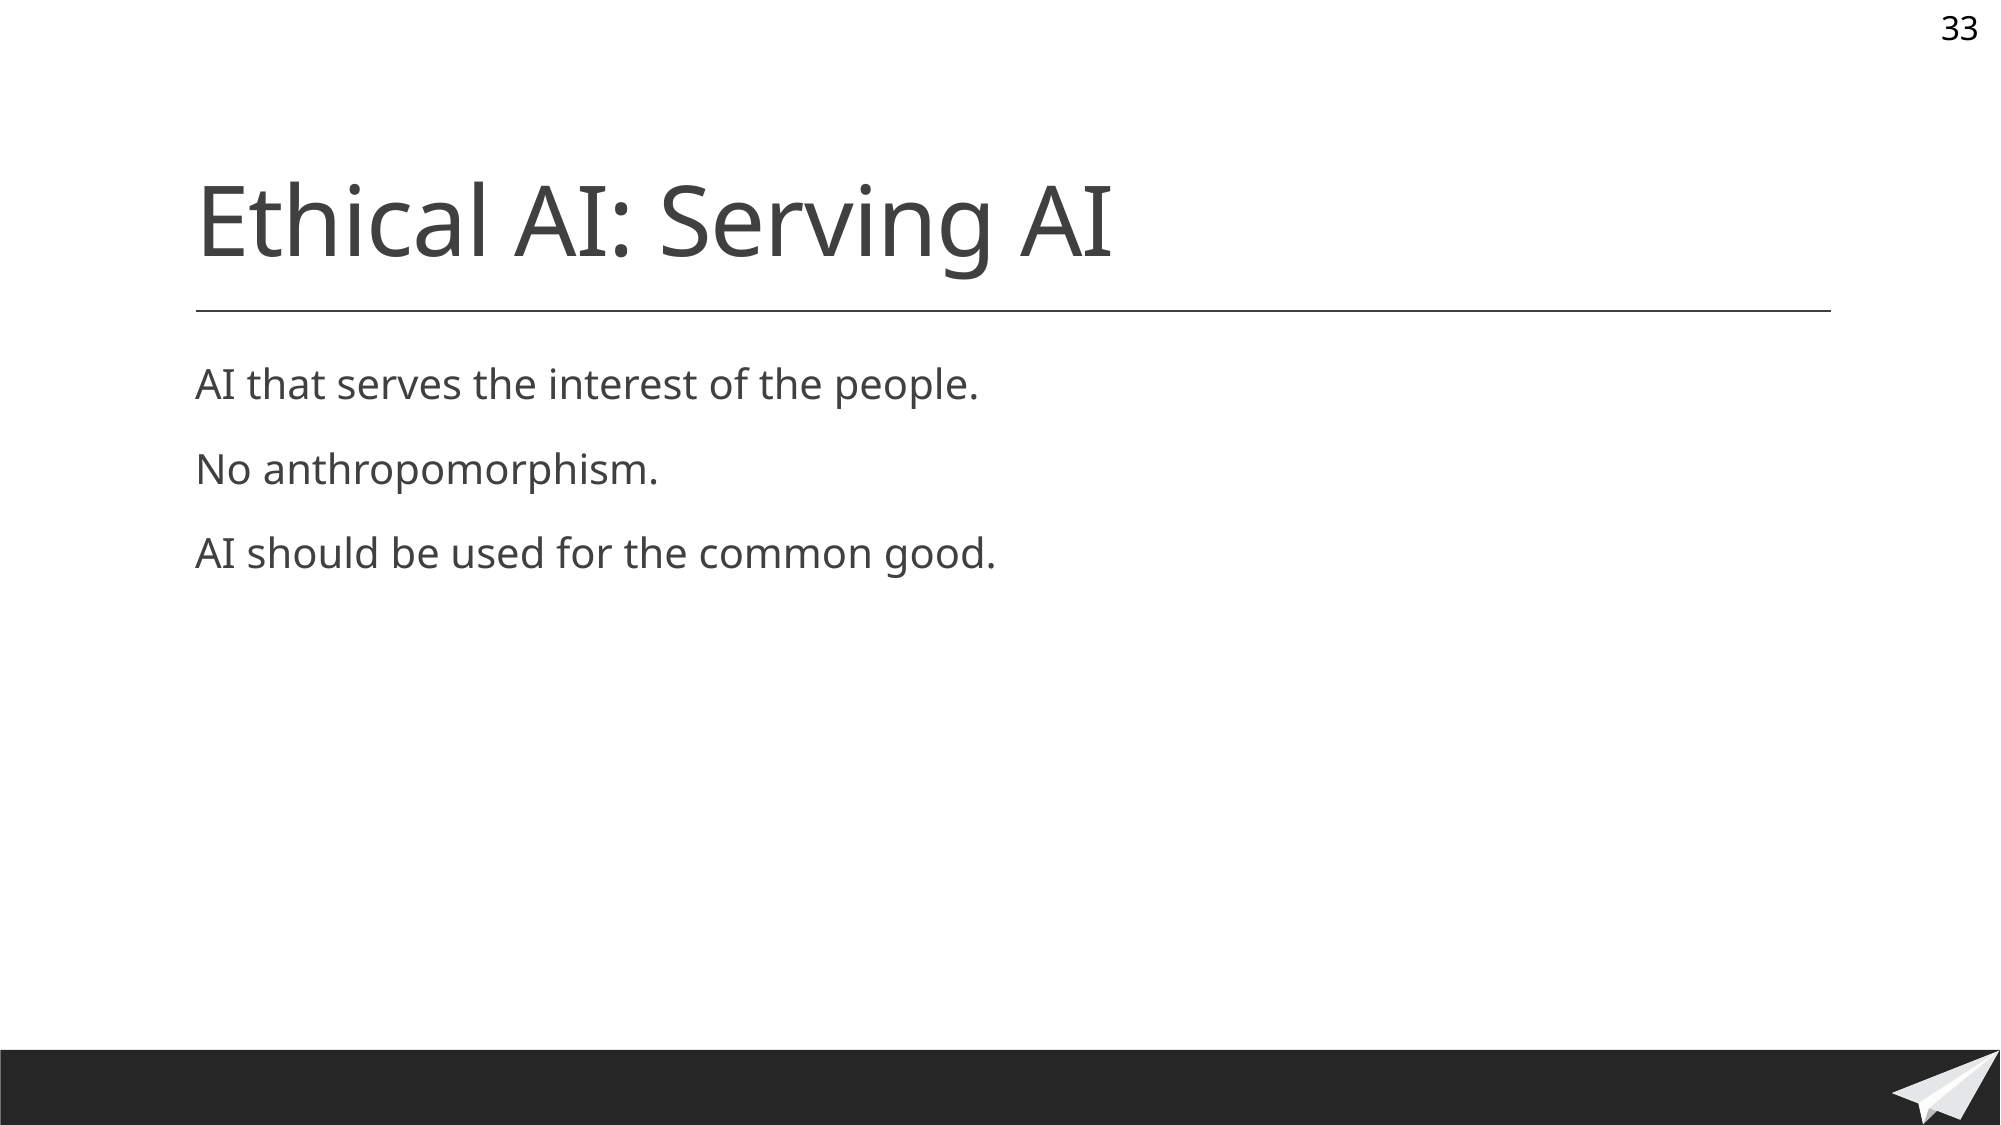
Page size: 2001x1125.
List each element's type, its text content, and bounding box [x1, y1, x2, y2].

list AI that serves the interest of the people. No anthropomorphism. AI should be used for the common good. [180, 345, 1830, 963]
text_box 33 [1926, 0, 1994, 55]
title Ethical AI: Serving AI [180, 47, 1830, 285]
picture [1890, 1050, 2000, 1125]
